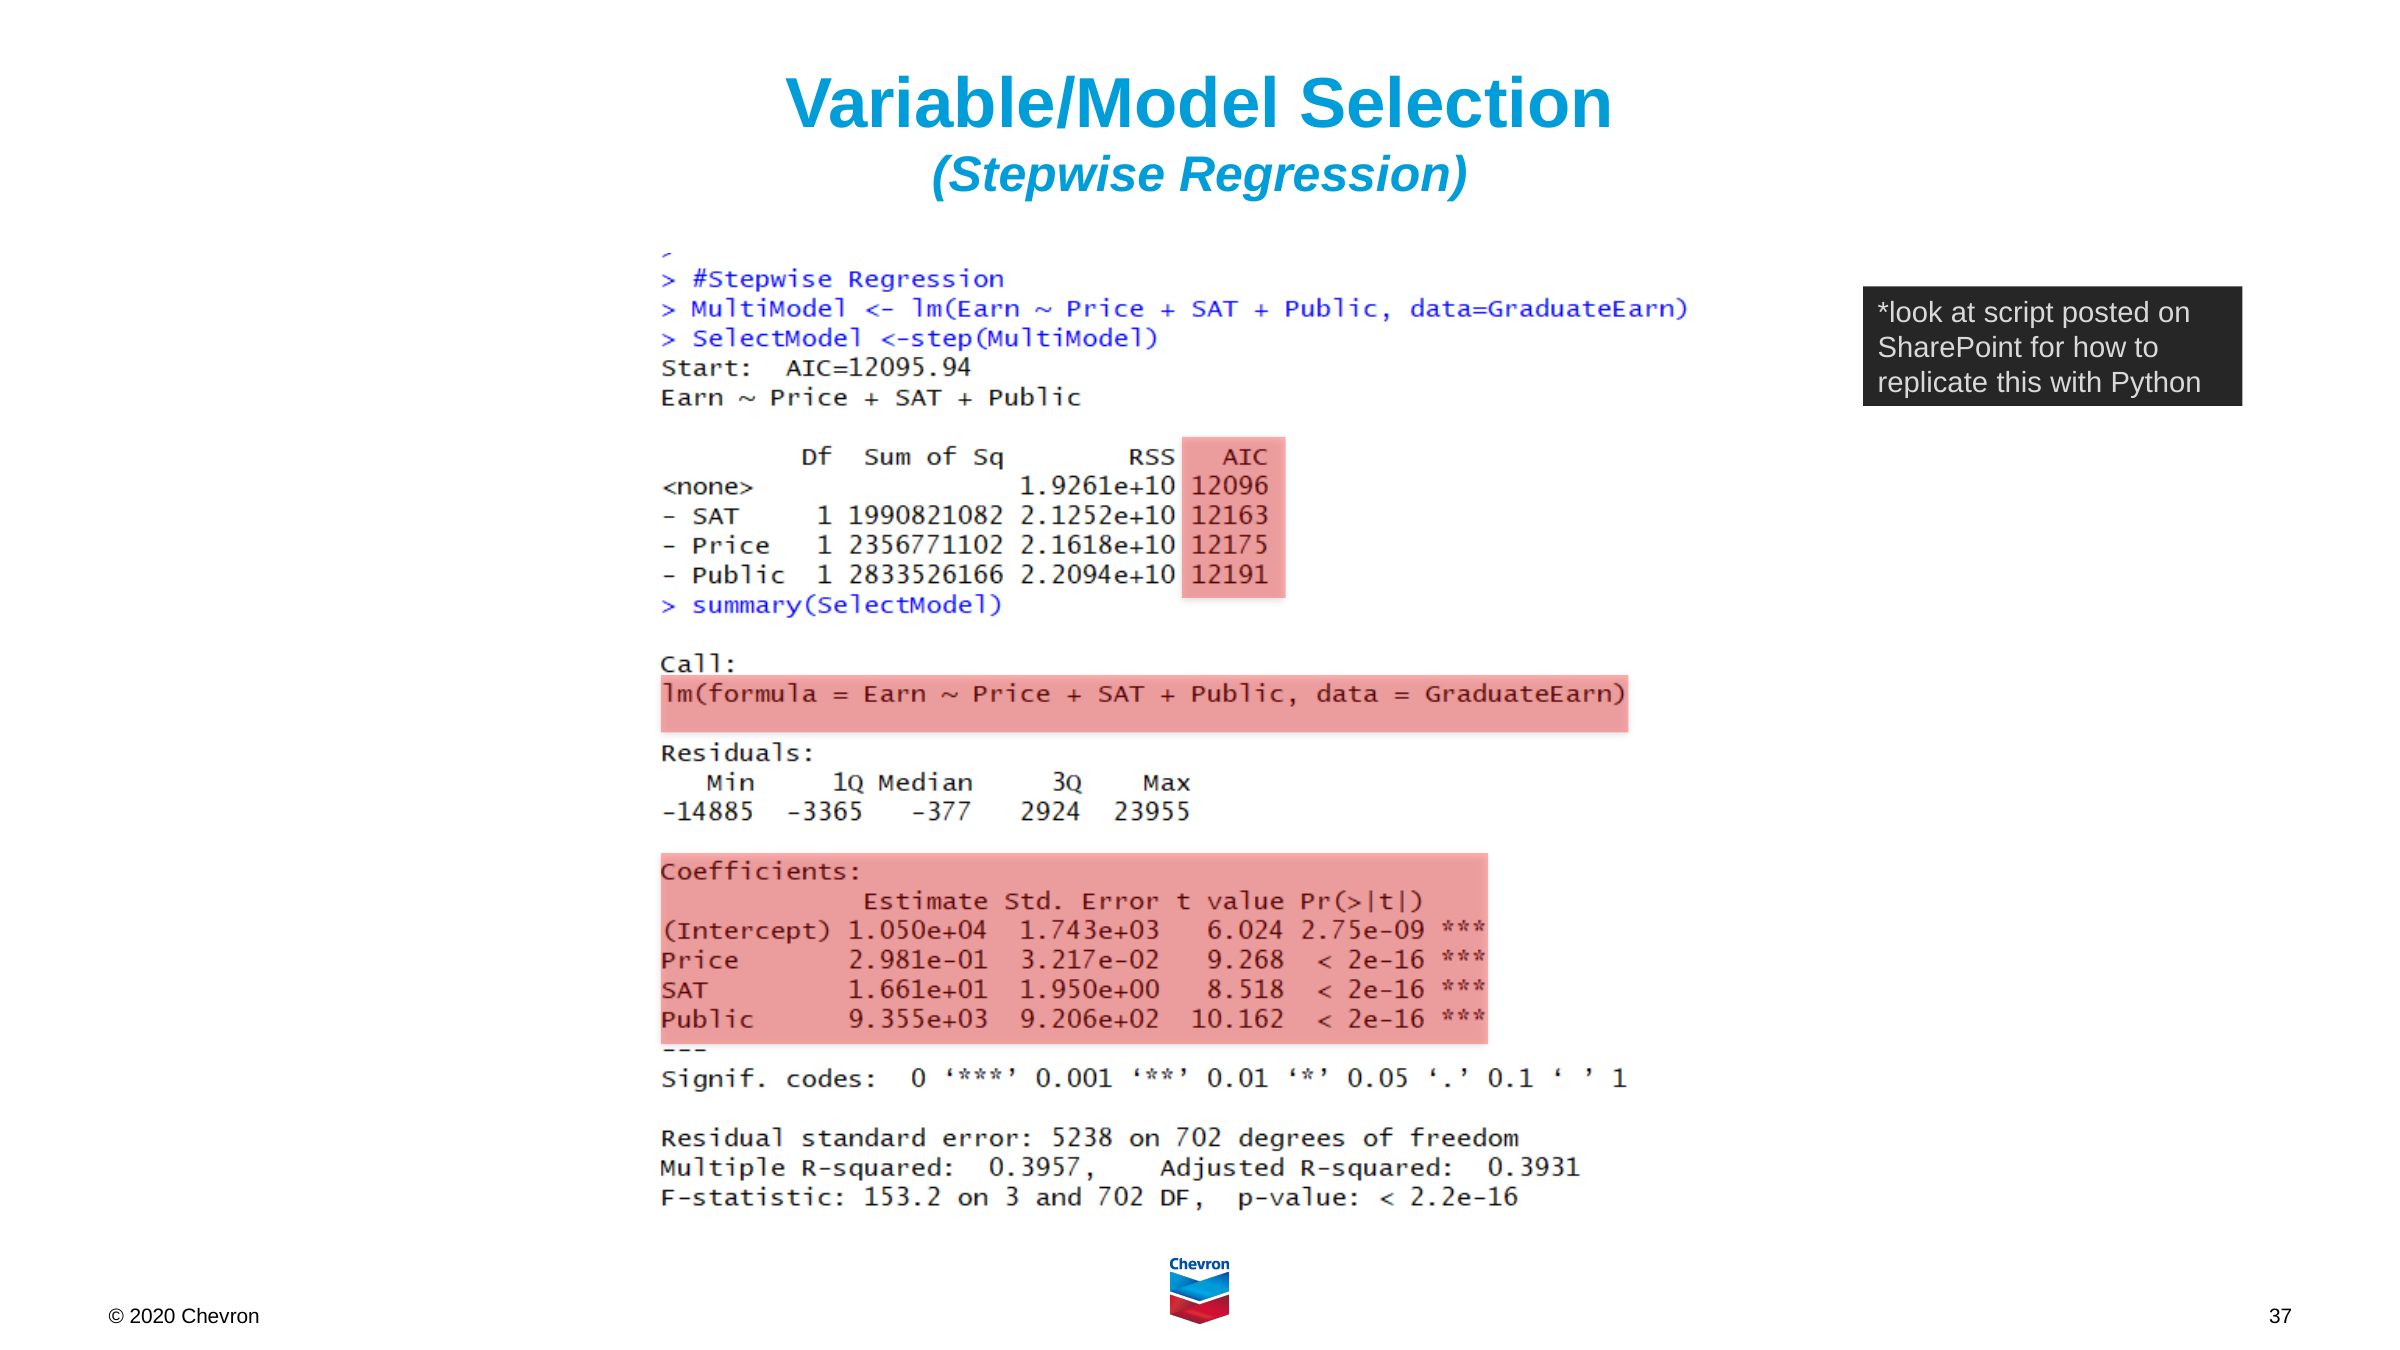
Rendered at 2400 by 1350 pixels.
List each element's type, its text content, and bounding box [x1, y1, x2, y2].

picture [1150, 1238, 1249, 1344]
title Variable/Model Selection (Stepwise Regression) [108, 47, 2292, 217]
text_box *look at script posted on SharePoint for how to replicate this with Python [1863, 286, 2243, 406]
picture [660, 253, 1704, 1227]
